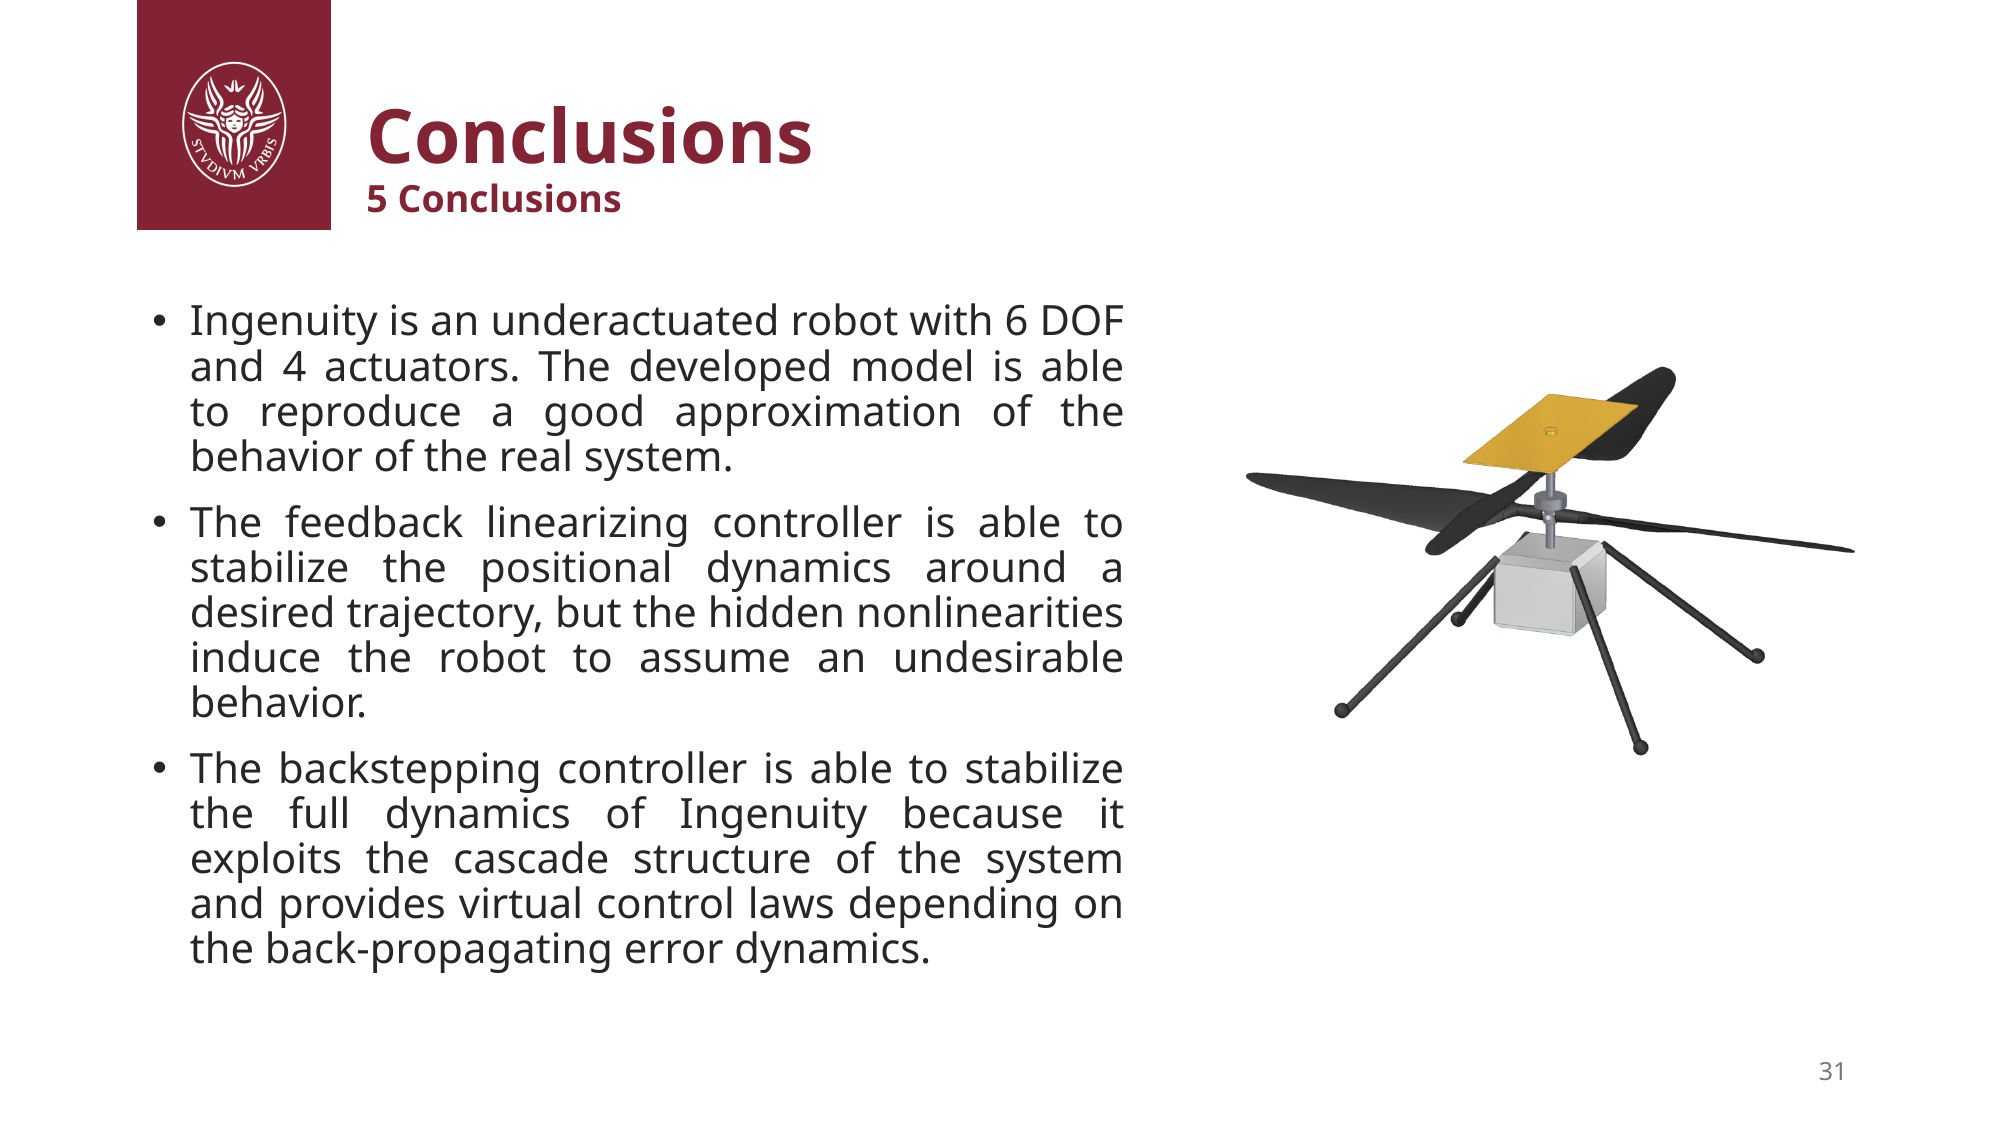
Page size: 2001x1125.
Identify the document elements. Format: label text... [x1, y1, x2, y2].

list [136, 0, 331, 230]
picture [1216, 349, 1885, 776]
text_box Ingenuity is an underactuated robot with 6 DOF and 4 actuators. The developed model is able to reproduce a good approximation of the behavior of the real system. The feedback linearizing controller is able to stabilize the positional dynamics around a desired trajectory, but the hidden nonlinearities induce the robot to assume an undesirable behavior. The backstepping controller is able to stabilize the full dynamics of Ingenuity because it exploits the cascade structure of the system and provides virtual control laws depending on the back-propagating error dynamics. [137, 292, 1140, 1007]
slide_number 31 [1412, 1042, 1863, 1103]
title Conclusions 5 Conclusions [351, 0, 1884, 228]
